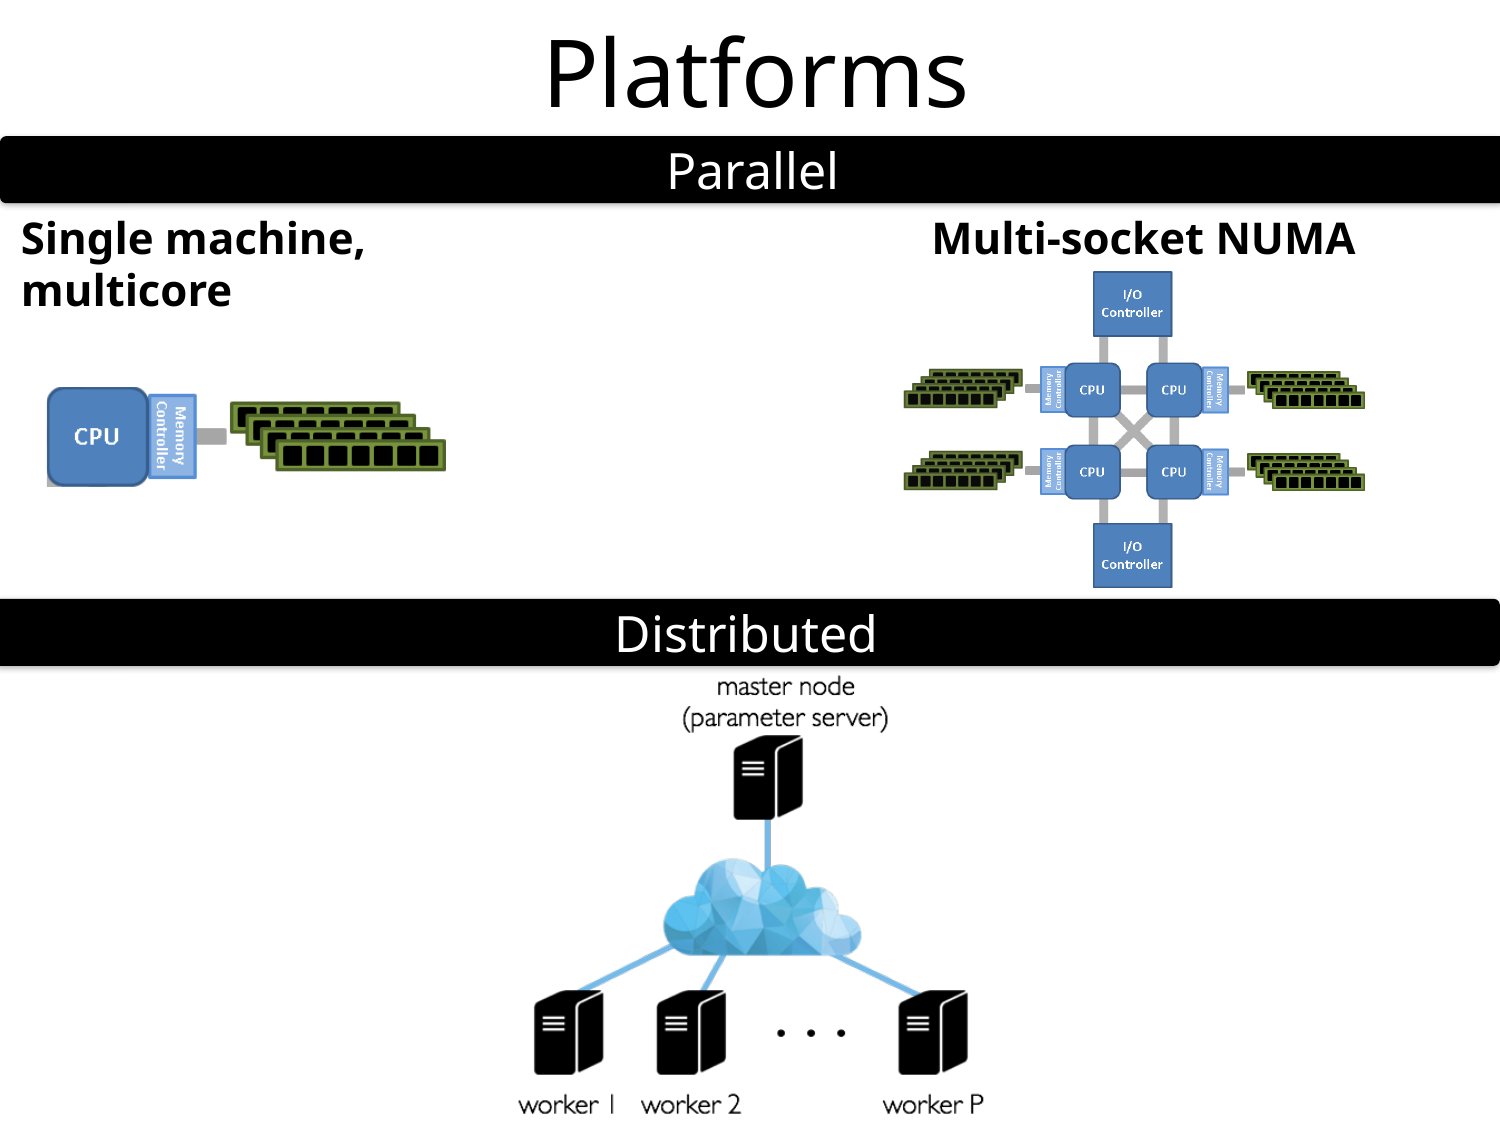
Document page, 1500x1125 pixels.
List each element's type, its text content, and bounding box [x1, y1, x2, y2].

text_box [902, 203, 1365, 588]
text_box Distributed [0, 597, 1500, 667]
title Platforms [6, 0, 1500, 135]
picture [512, 665, 990, 1125]
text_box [5, 202, 546, 487]
text_box Parallel [0, 135, 1500, 204]
